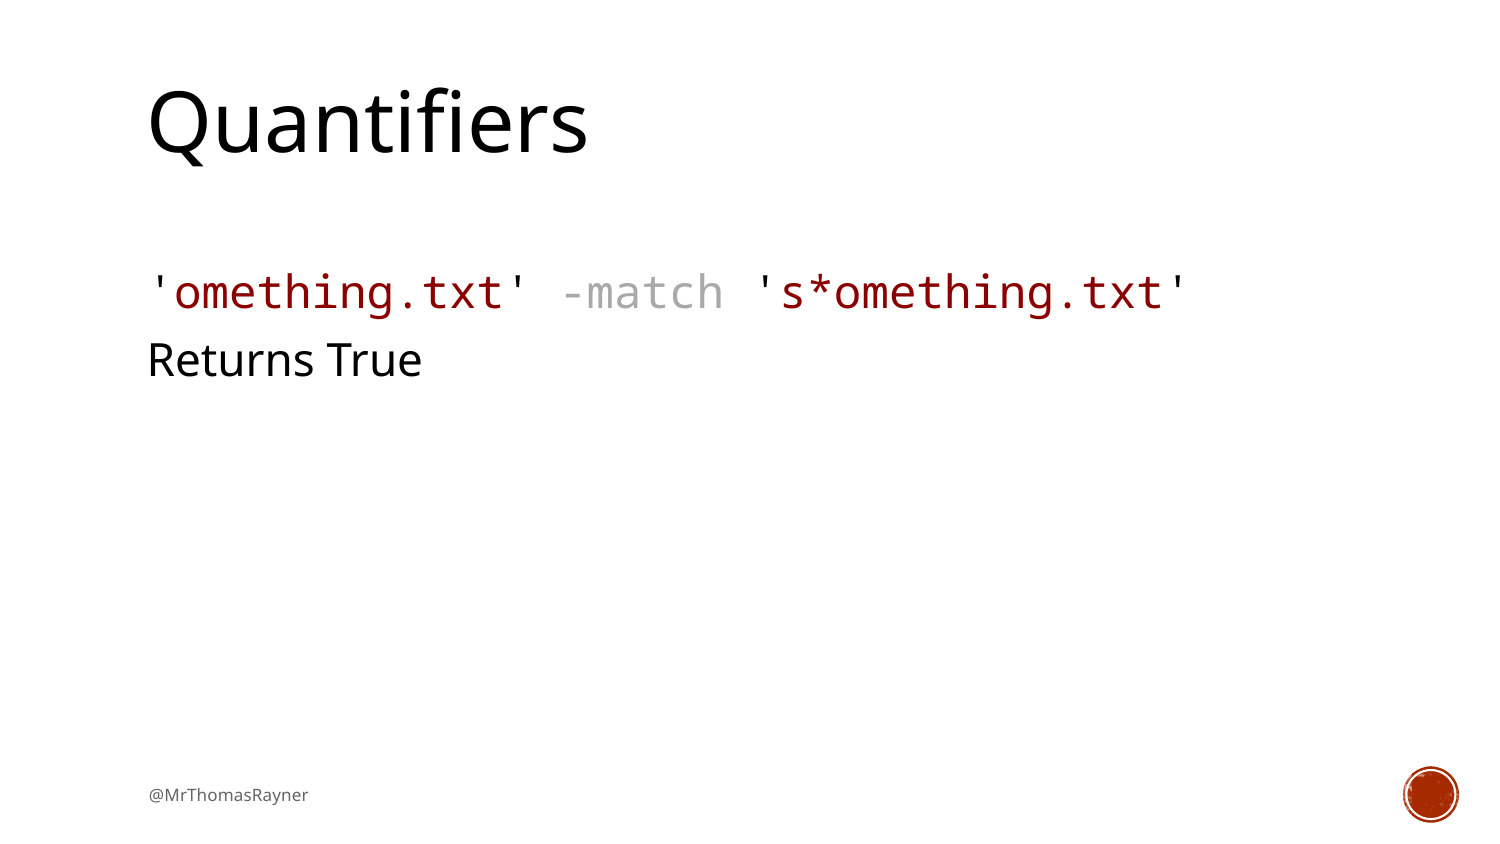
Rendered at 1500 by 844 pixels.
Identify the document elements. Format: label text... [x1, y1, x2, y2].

list 'omething.txt' -match 's*omething.txt' Returns True [131, 261, 1370, 760]
footer @MrThomasRayner [133, 771, 913, 817]
title Quantifiers [131, 59, 1370, 192]
